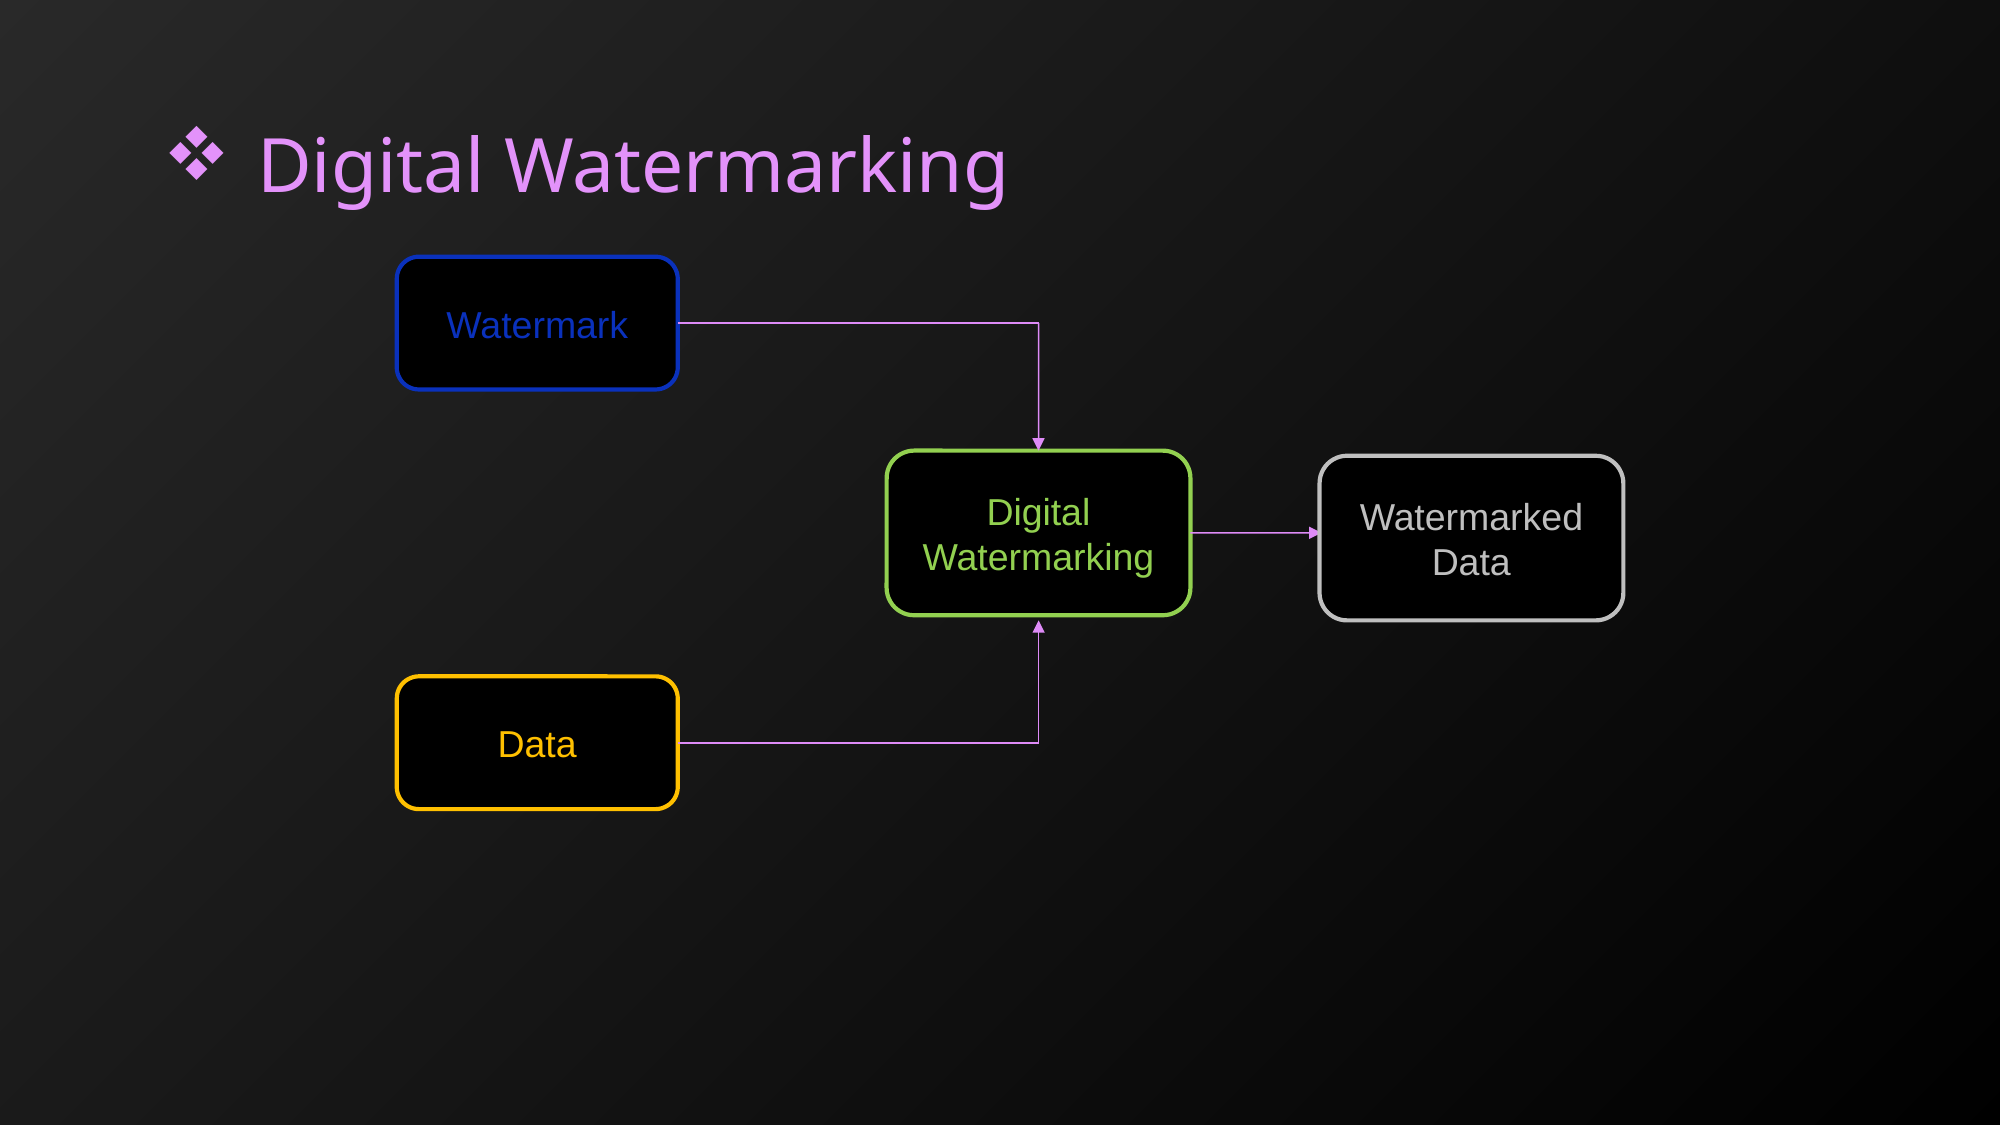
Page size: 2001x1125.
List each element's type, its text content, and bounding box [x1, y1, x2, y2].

text_box Data [394, 674, 680, 812]
text_box Watermarked Data [1317, 453, 1626, 623]
text_box Watermark [394, 254, 680, 392]
text_box Digital Watermarking [884, 448, 1193, 618]
text_box Digital Watermarking [134, 110, 1039, 216]
